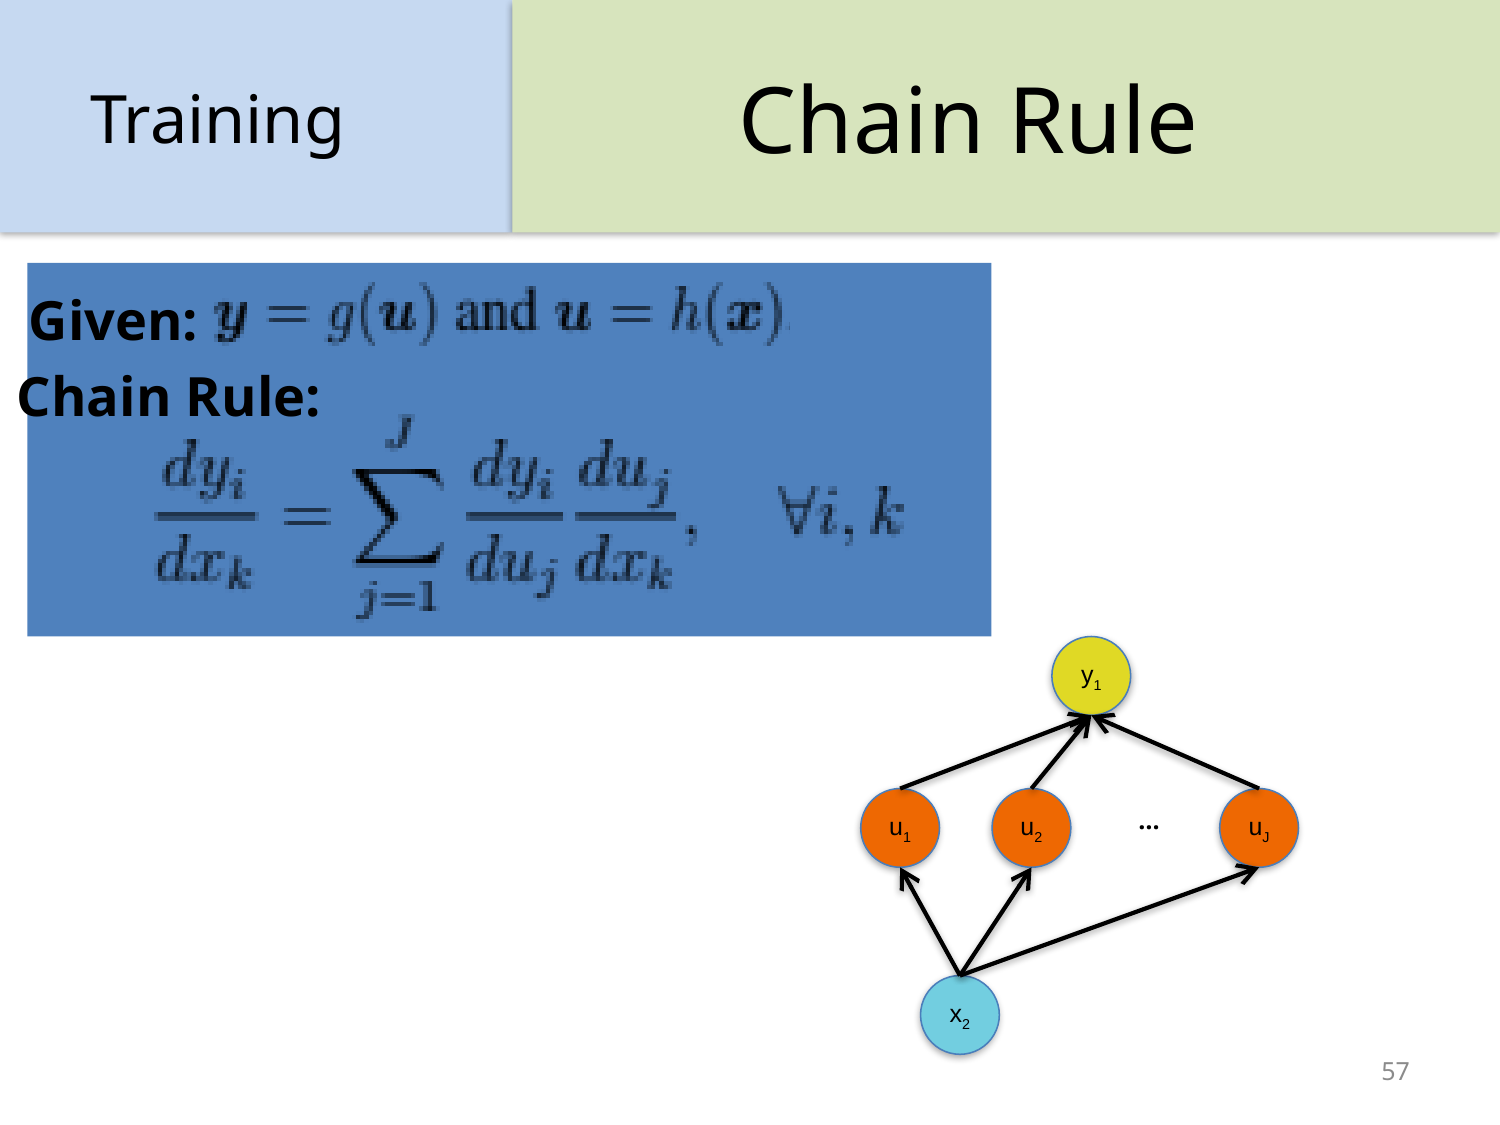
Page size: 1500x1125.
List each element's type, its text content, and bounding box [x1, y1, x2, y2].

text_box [860, 636, 1299, 1055]
list Training [75, 23, 513, 211]
title Chain Rule [513, 23, 1425, 211]
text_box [27, 262, 992, 637]
slide_number 57 [1074, 1042, 1425, 1103]
